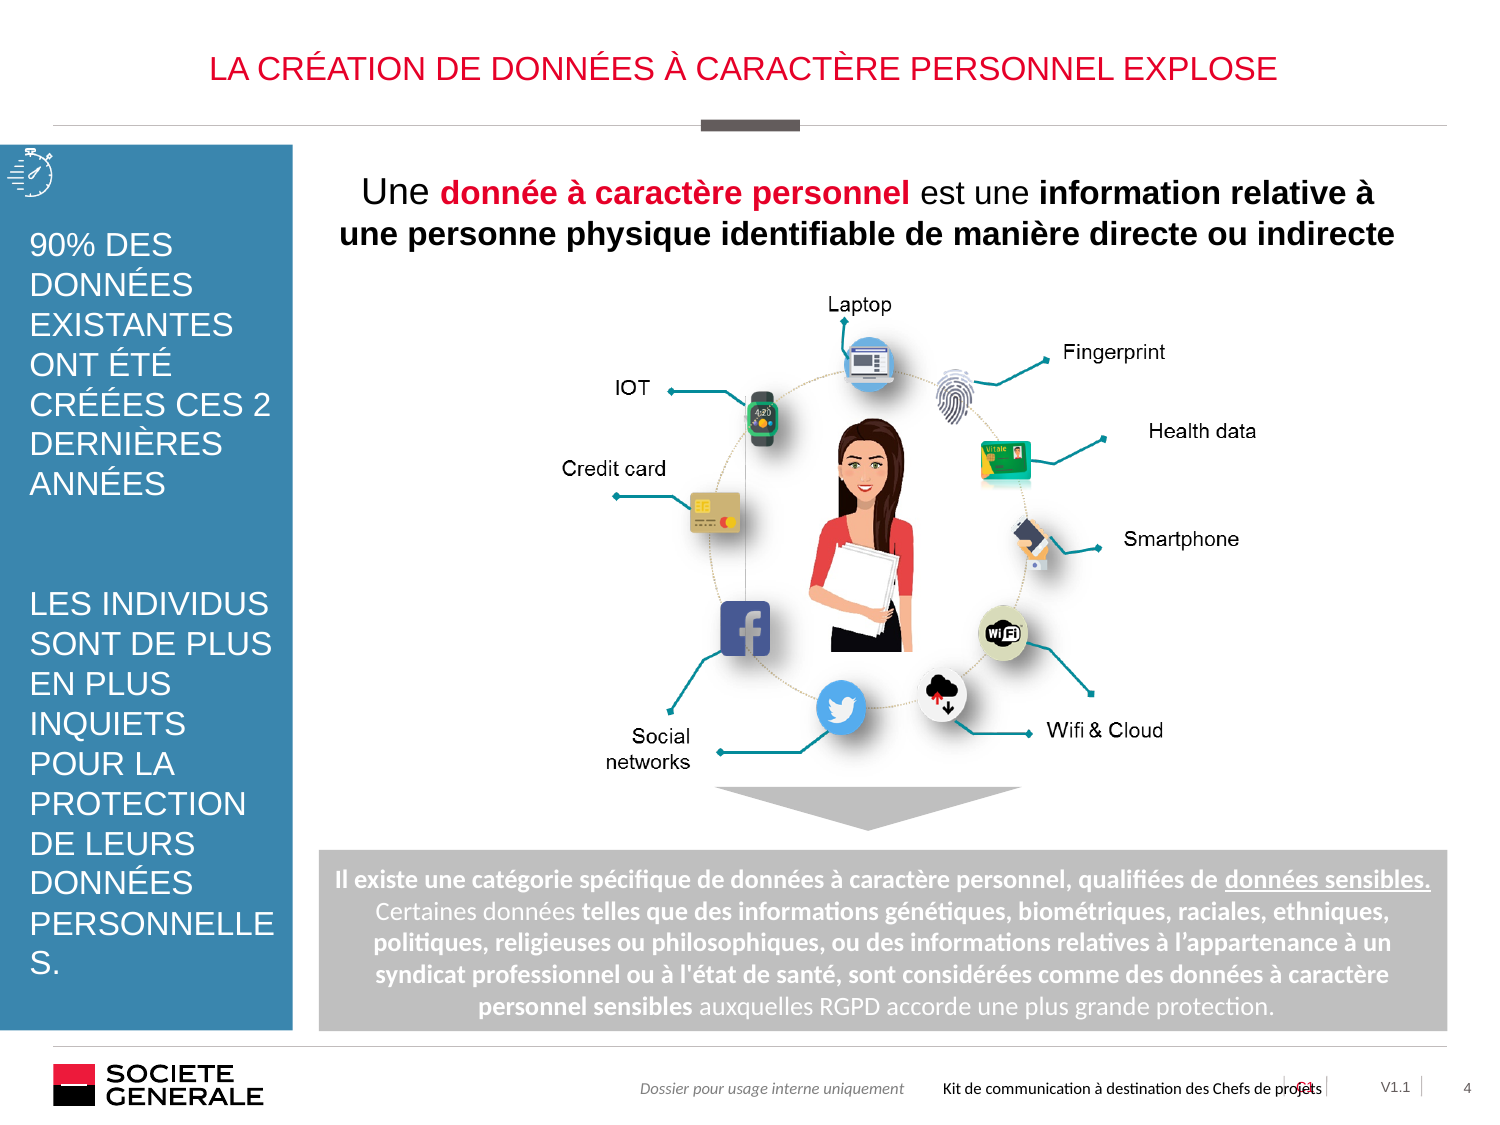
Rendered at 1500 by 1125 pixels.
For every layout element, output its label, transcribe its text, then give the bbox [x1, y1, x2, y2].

text_box [742, 795, 994, 831]
text_box Il existe une catégorie spécifique de données à caractère personnel, qualifiées de données sensibles. Certaines données telles que des informations génétiques, biométriques, raciales, ethniques, politiques, religieuses ou philosophiques, ou des informations relatives à l’appartenance à un syndicat professionnel ou à l'état de santé, sont considérées comme des données à caractère personnel sensibles auxquelles RGPD accorde une plus grande protection. [318, 849, 1448, 1032]
picture [418, 284, 1318, 788]
picture [5, 148, 54, 197]
text_box [0, 144, 293, 1031]
text_box Une donnée à caractère personnel est une information relative à une personne physique identifiable de manière directe ou indirecte [318, 160, 1418, 260]
title 90% des données existantes ont été créées ces 2 dernières années les individus sont de plus en plus inquiets pour la protection de leurs données personnelles. [29, 225, 290, 819]
text_box LA CRÉATION DE DONNÉES à CARACTÈRE PERSONNEL EXPLOSE [53, 47, 1448, 88]
